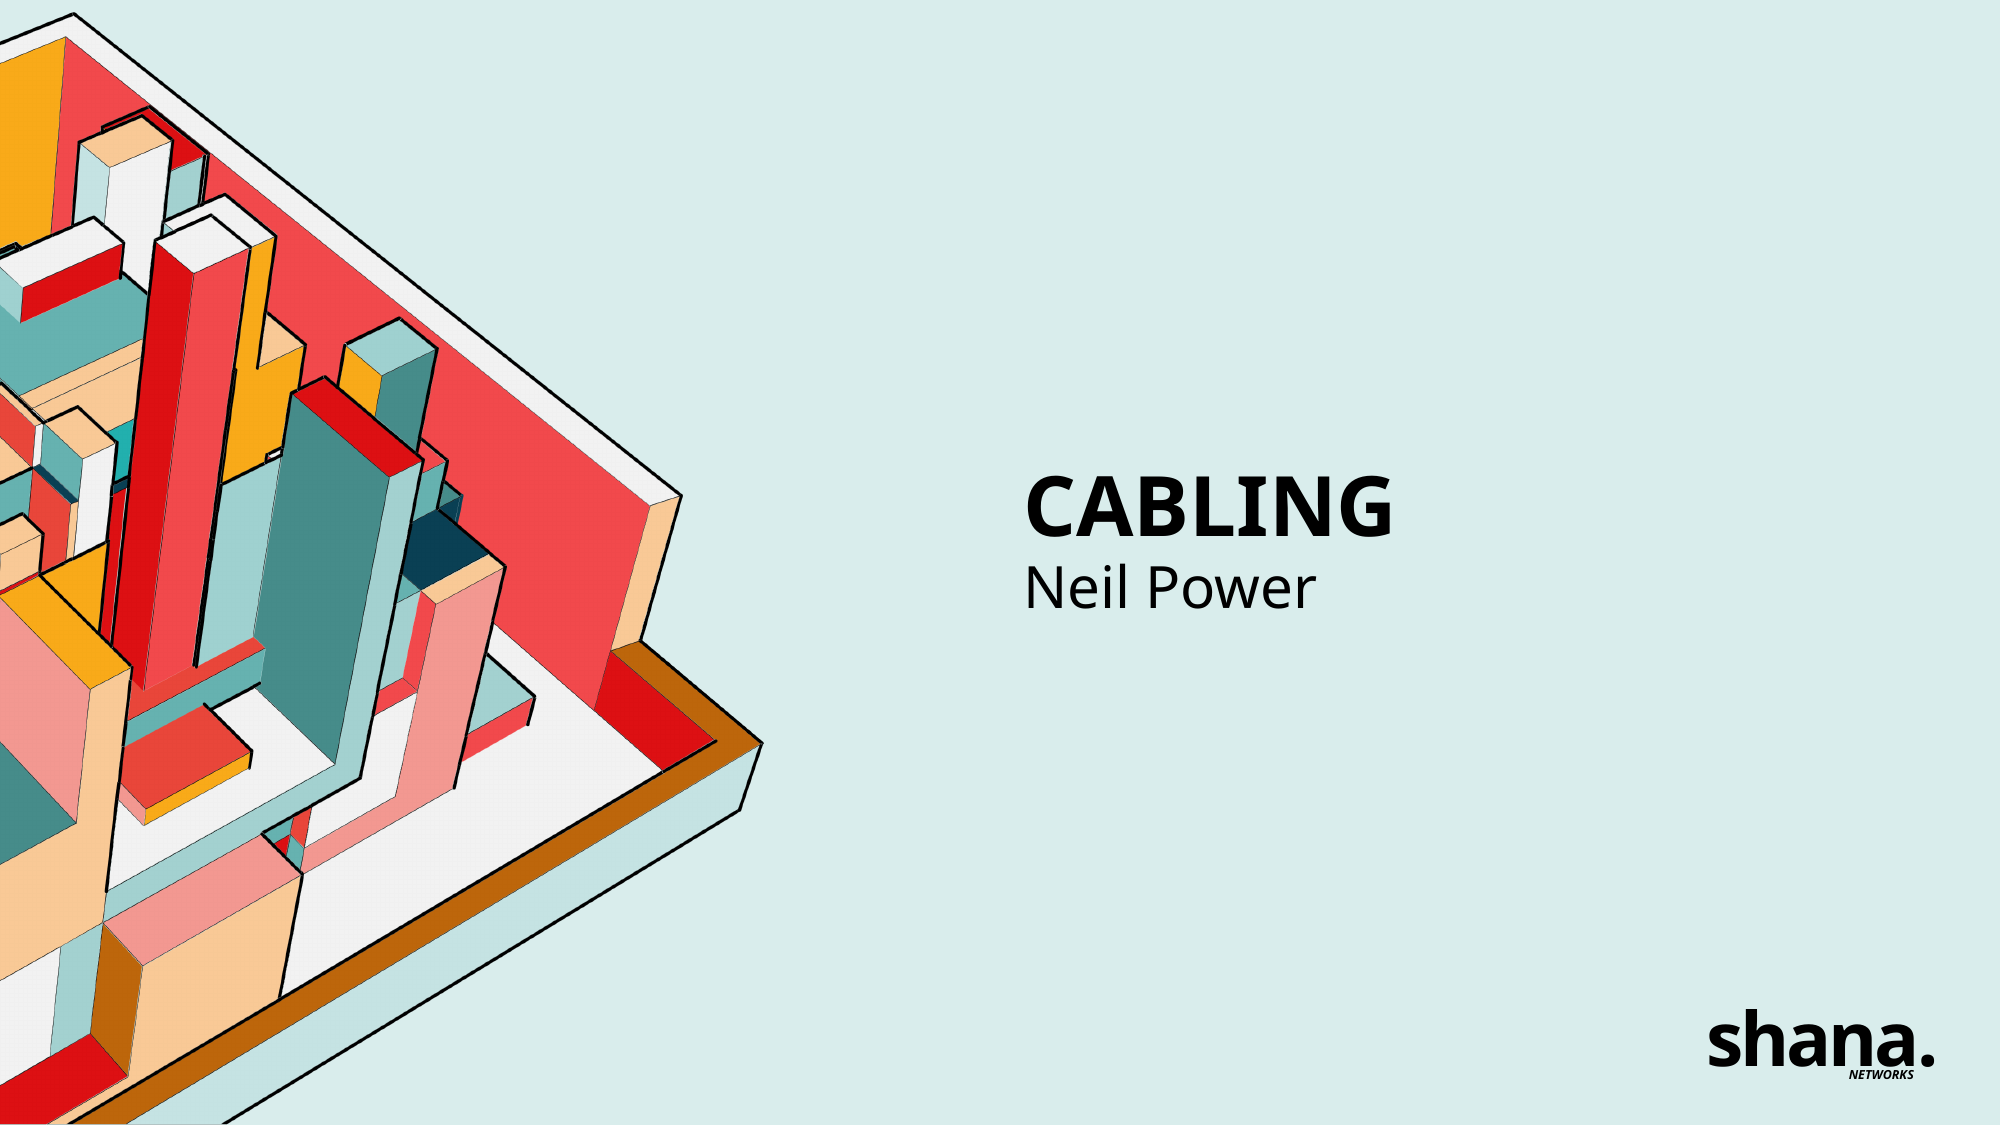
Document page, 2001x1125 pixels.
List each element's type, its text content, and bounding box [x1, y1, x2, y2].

picture [0, 0, 765, 1125]
list Neil Power [1008, 562, 2000, 654]
title Cabling [1008, 442, 2000, 562]
text_box NETWORKS [1834, 1059, 1946, 1089]
text_box shana. [1691, 989, 1974, 1090]
